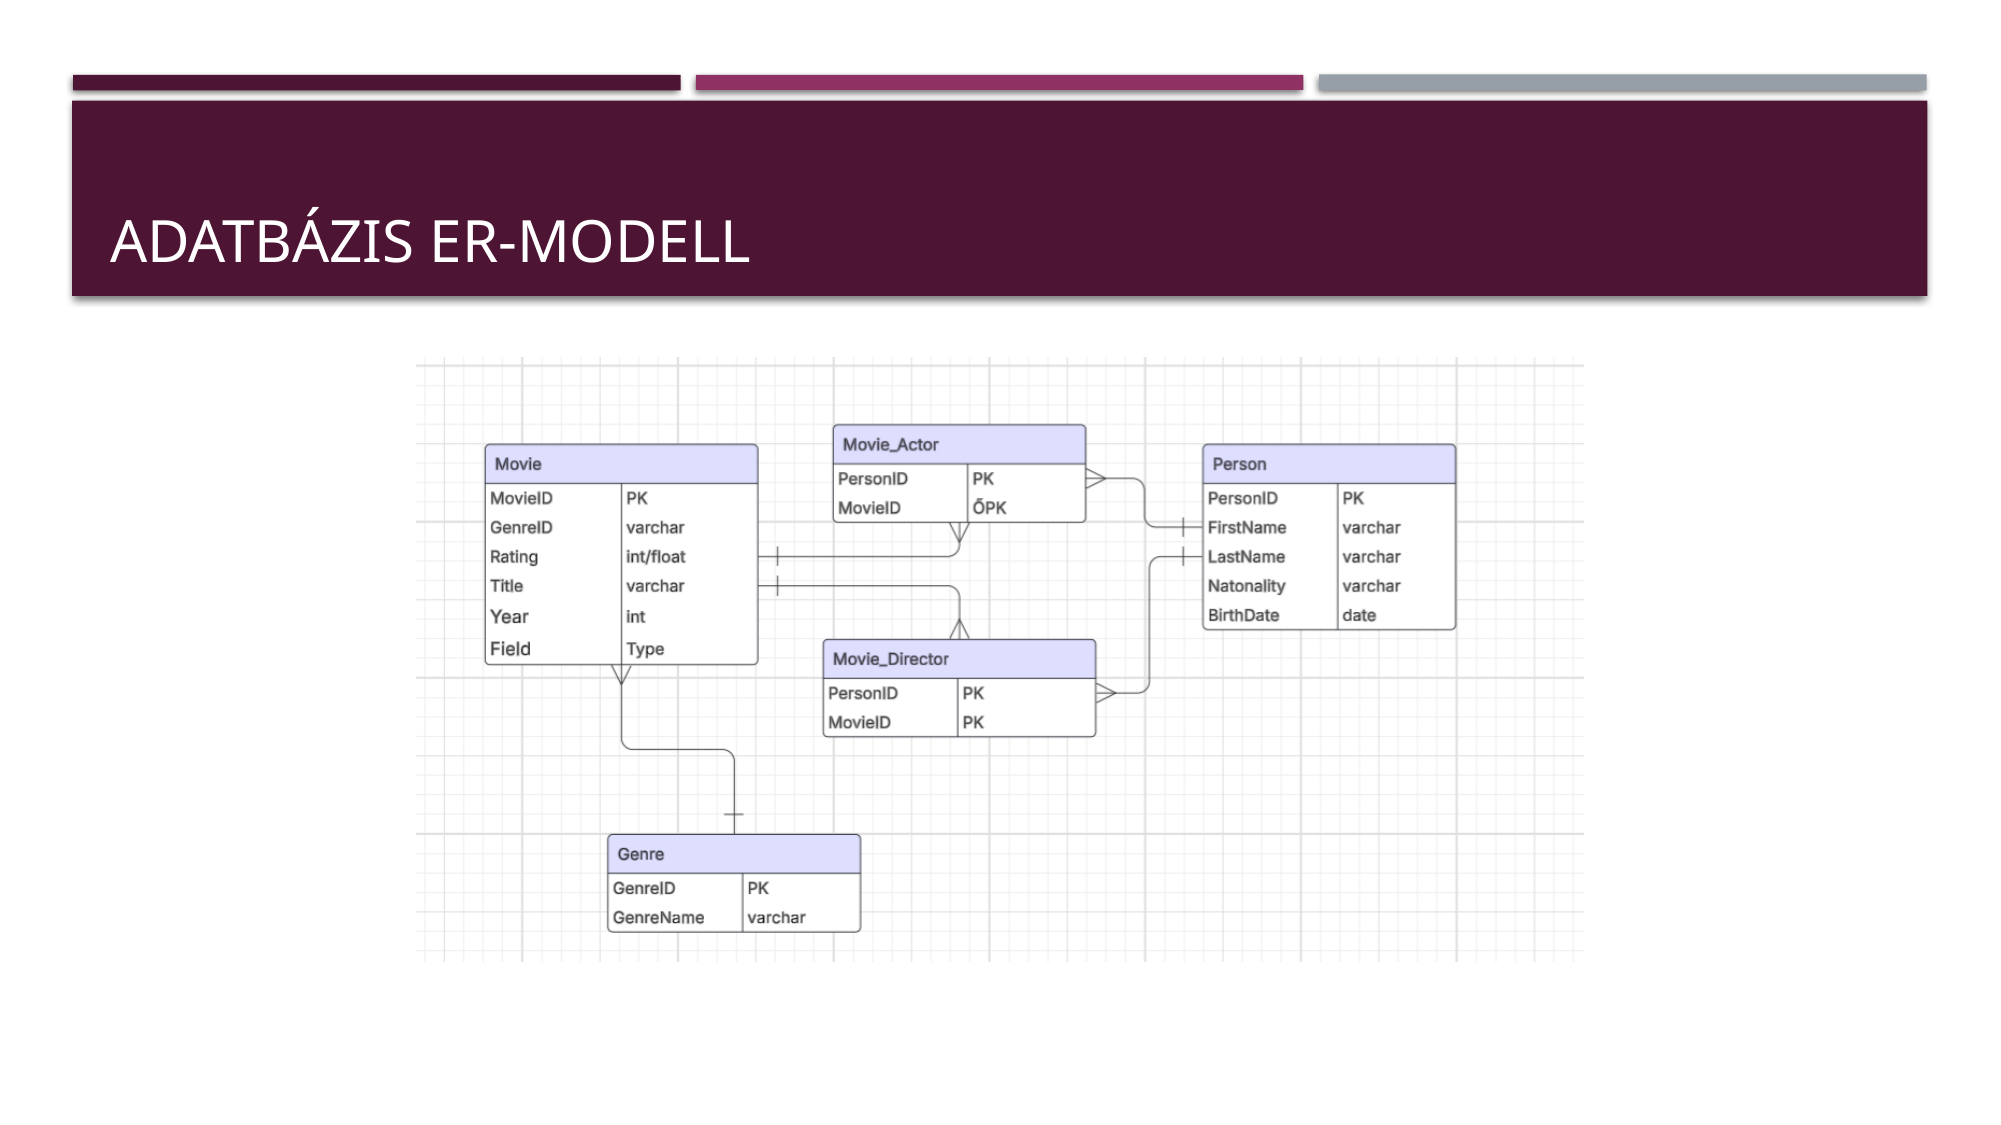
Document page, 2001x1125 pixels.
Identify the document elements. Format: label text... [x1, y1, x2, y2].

title Adatbázis ER-modell [95, 115, 1905, 282]
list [415, 357, 1584, 962]
